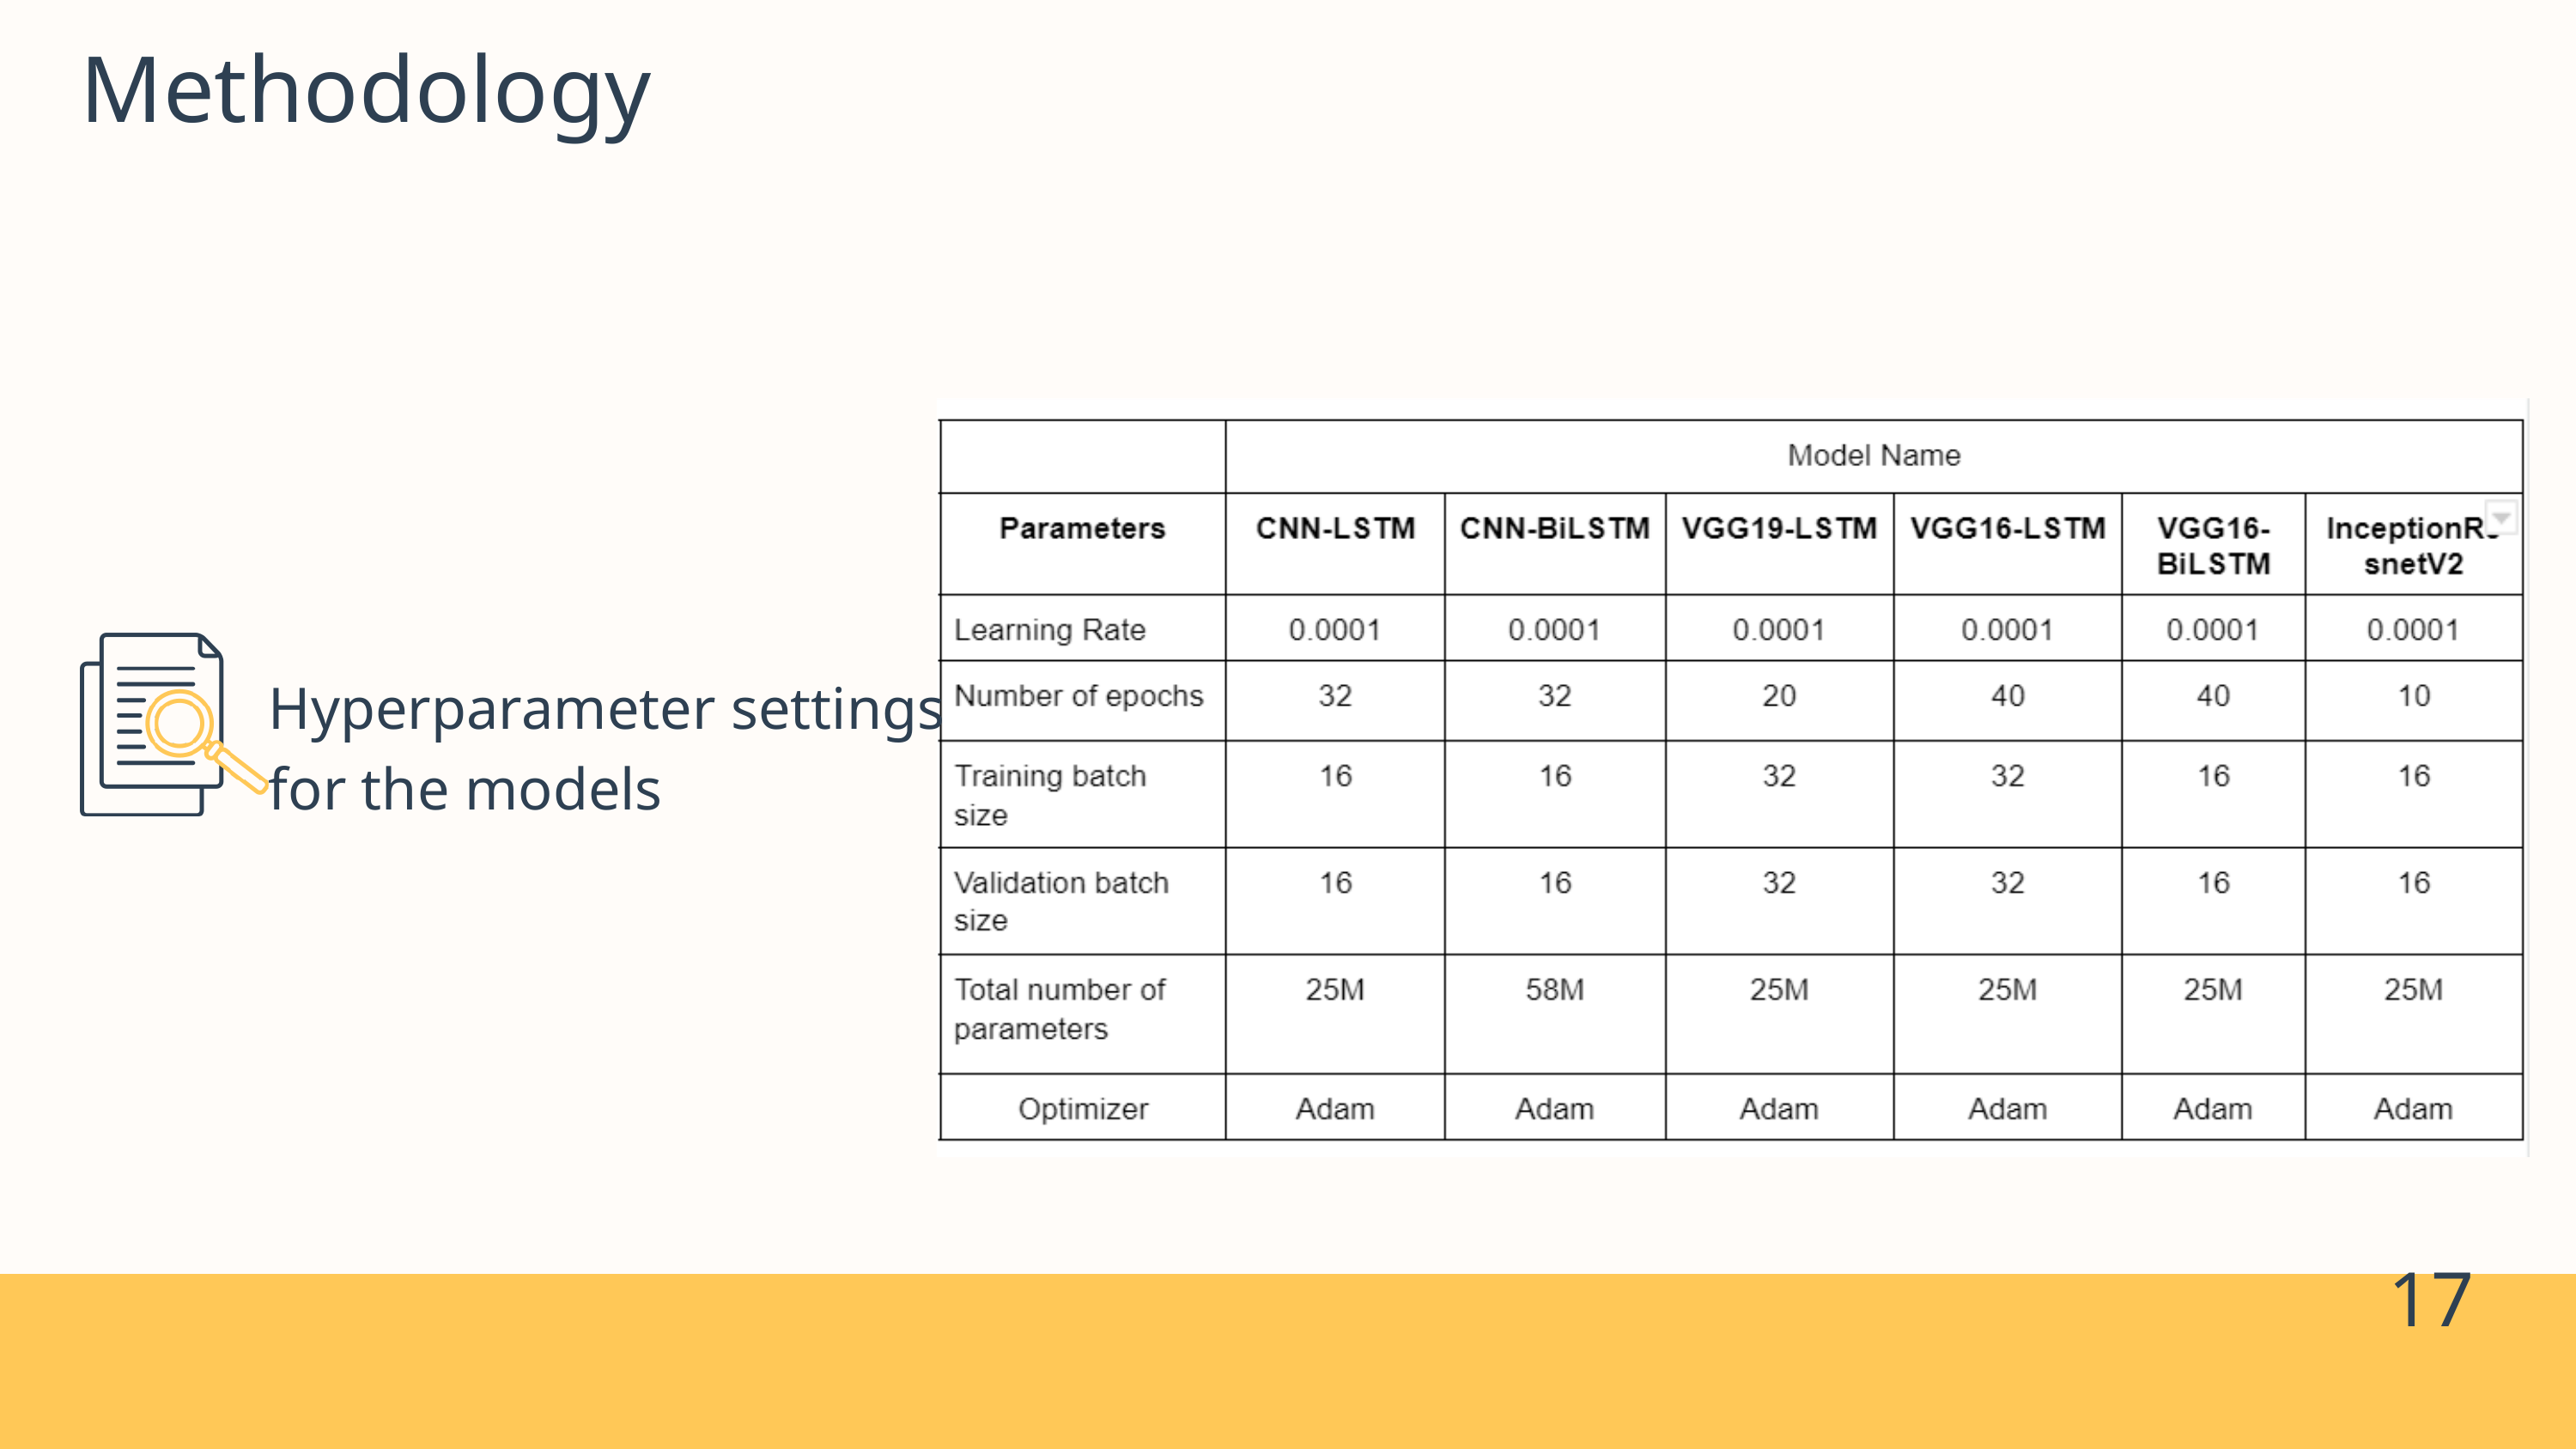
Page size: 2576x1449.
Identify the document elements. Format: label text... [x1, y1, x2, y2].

picture [937, 398, 2530, 1157]
text_box Methodology [80, 39, 861, 141]
text_box [0, 1274, 2576, 1449]
text_box 17 [2386, 1236, 2476, 1343]
text_box Hyperparameter settings for the models [270, 660, 933, 822]
picture [80, 632, 270, 816]
